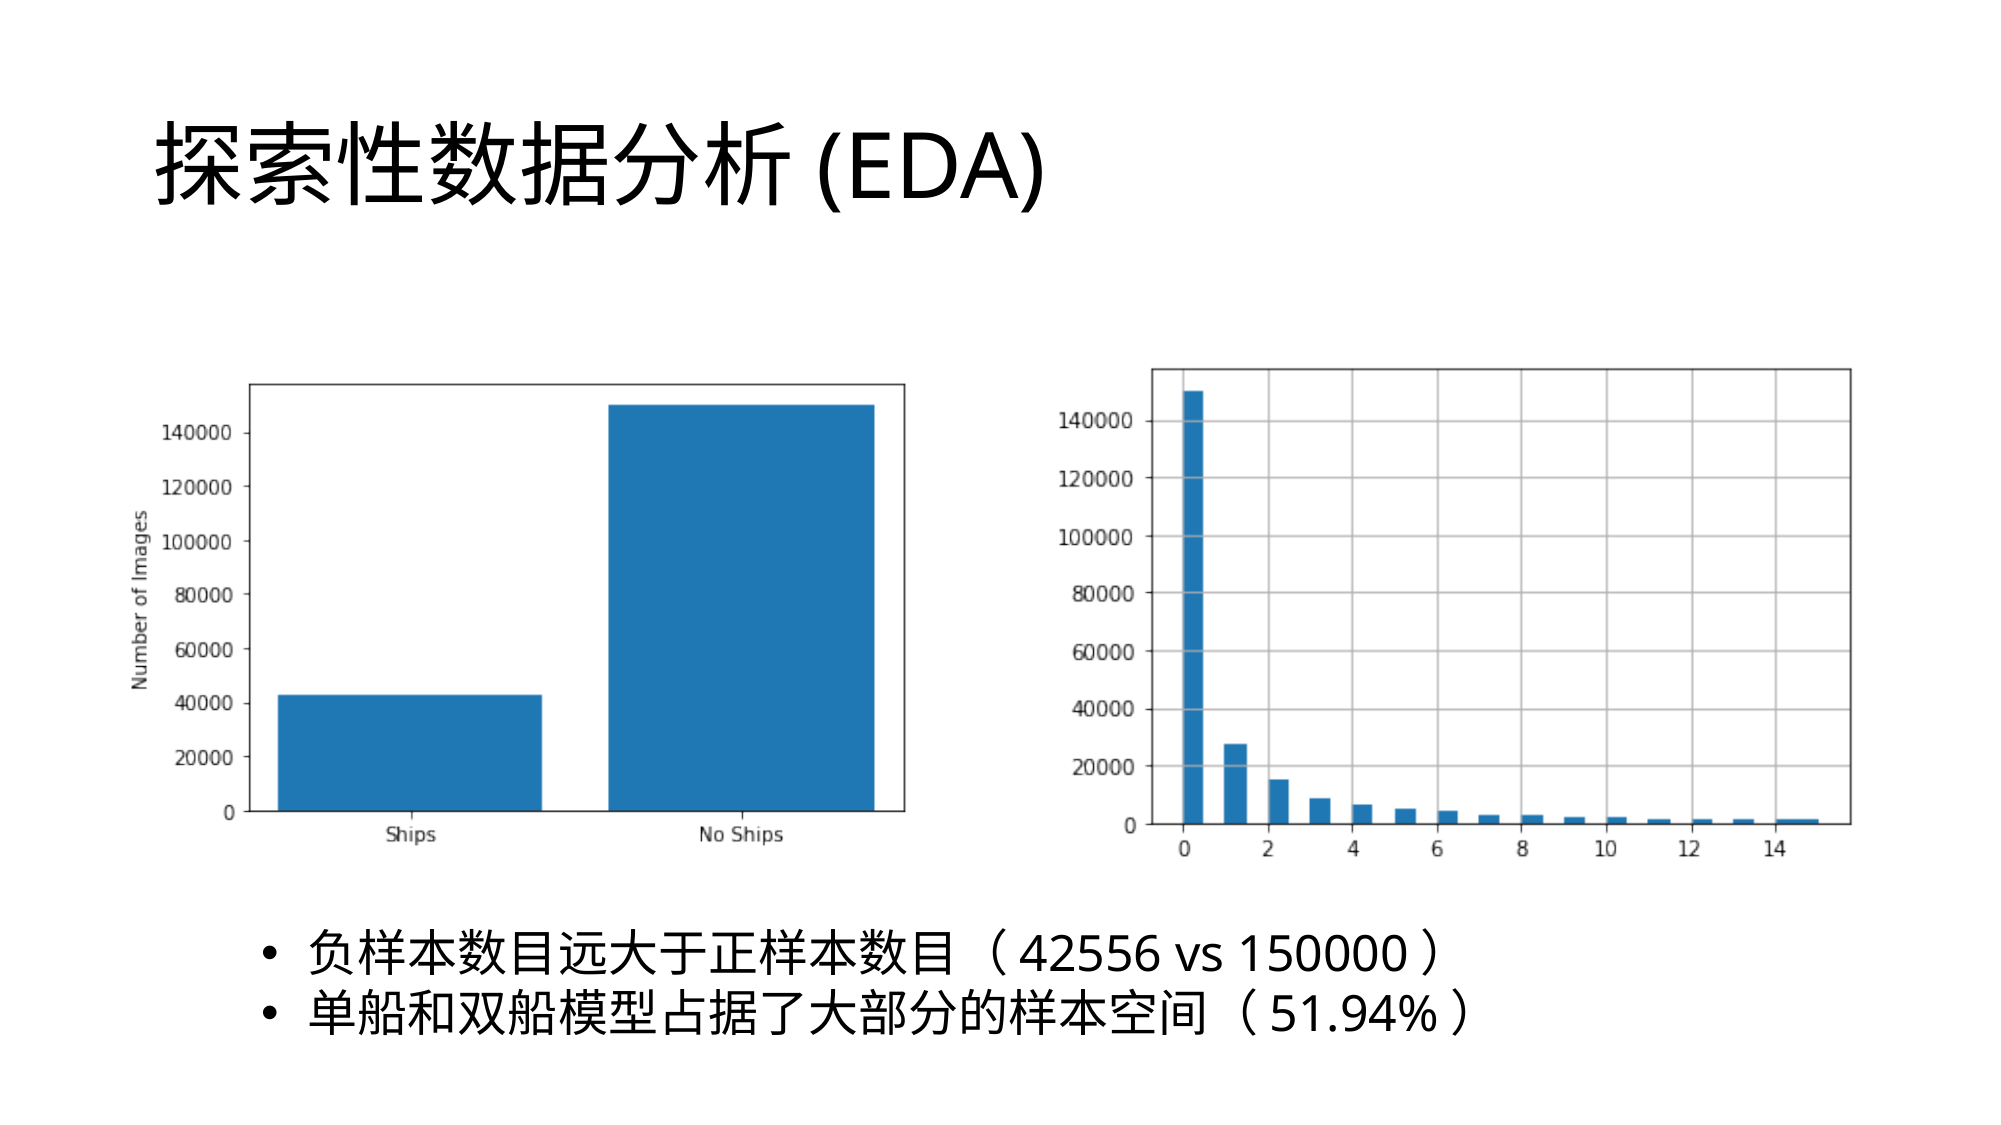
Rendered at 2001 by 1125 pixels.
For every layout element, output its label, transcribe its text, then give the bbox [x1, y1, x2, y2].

title 探索性数据分析(EDA) [137, 59, 1863, 278]
picture [1043, 356, 1863, 874]
picture [119, 372, 916, 858]
text_box 负样本数目远大于正样本数目（42556 vs 150000） 单船和双船模型占据了大部分的样本空间（51.94%） [246, 914, 1516, 1050]
